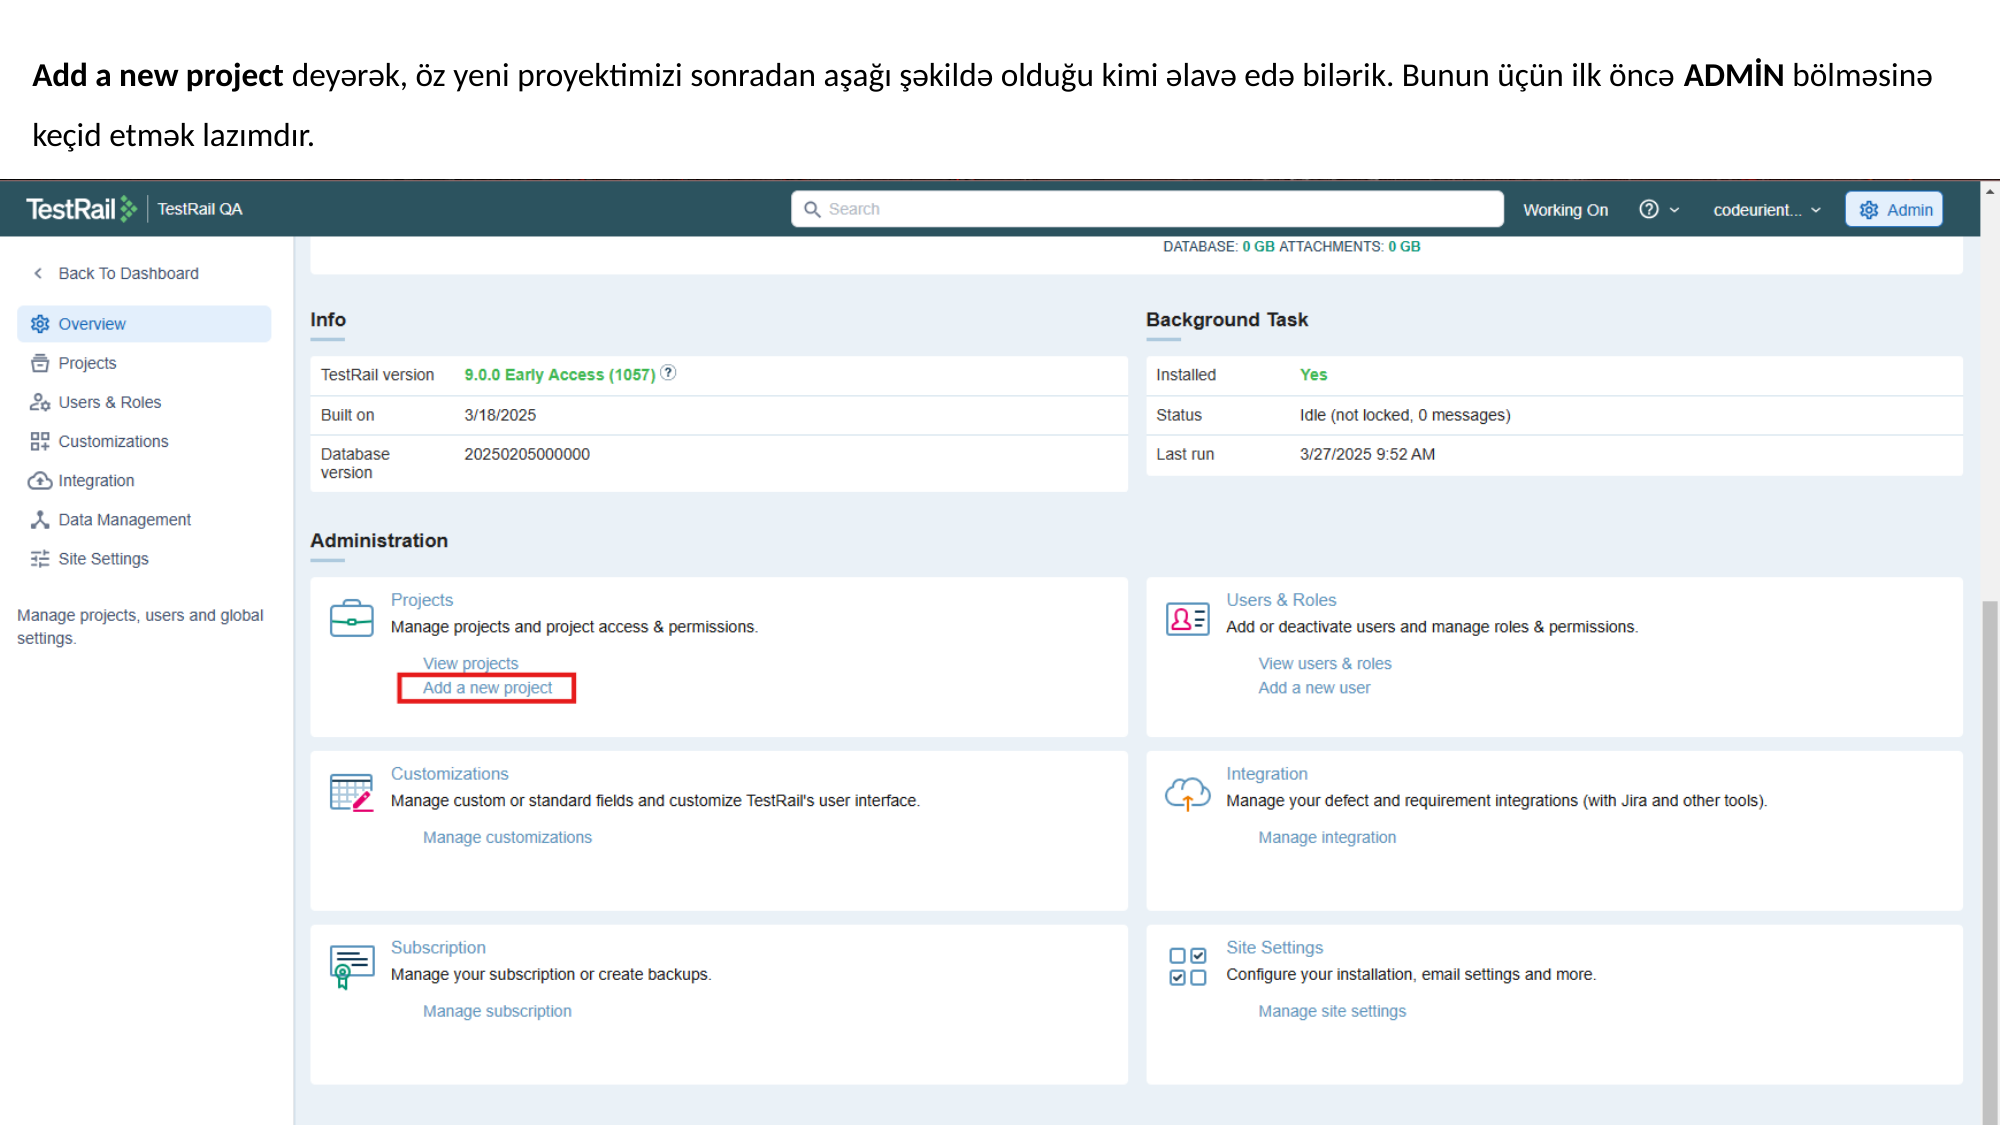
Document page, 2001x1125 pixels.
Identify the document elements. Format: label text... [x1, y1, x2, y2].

text_box Add a new project deyərək, öz yeni proyektimizi sonradan aşağı şəkildə olduğu kimi əlavə edə bilərik. Bunun üçün ilk öncə ADMİN bölməsinə keçid etmək lazımdır. [17, 25, 1984, 161]
picture [0, 179, 2000, 1125]
